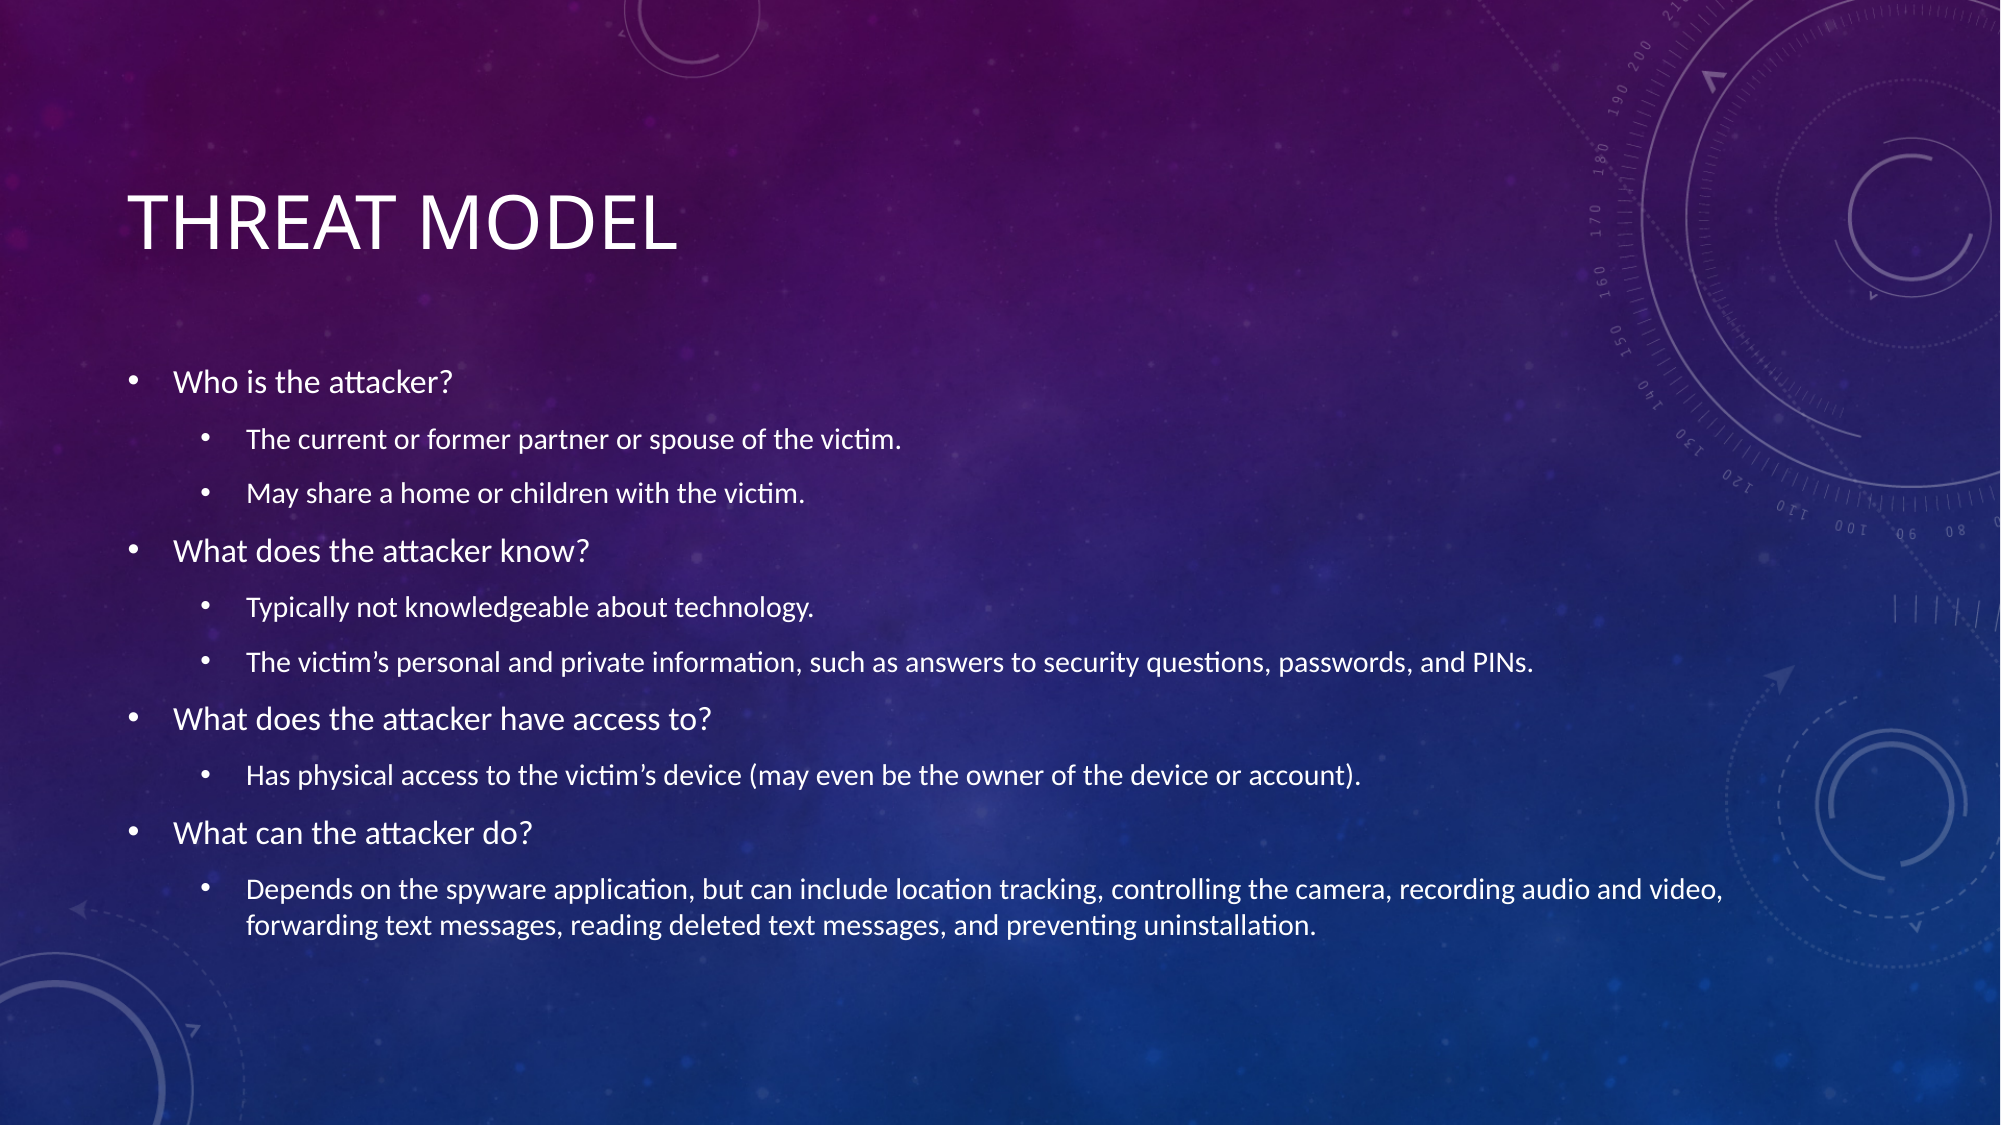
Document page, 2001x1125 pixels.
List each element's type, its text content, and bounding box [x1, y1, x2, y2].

title Threat Model [112, 99, 1775, 339]
picture [0, 0, 2001, 1125]
list Who is the attacker? The current or former partner or spouse of the victim. May share a home or children with the victim. What does the attacker know? Typically not knowledgeable about technology. The victim’s personal and private information, such as answers to security questions, passwords, and PINs. What does the attacker have access to? Has physical access to the victim’s device (may even be the owner of the device or account). What can the attacker do? Depends on the spyware application, but can include location tracking, controlling the camera, recording audio and video, forwarding text messages, reading deleted text messages, and preventing uninstallation. [112, 351, 1775, 950]
